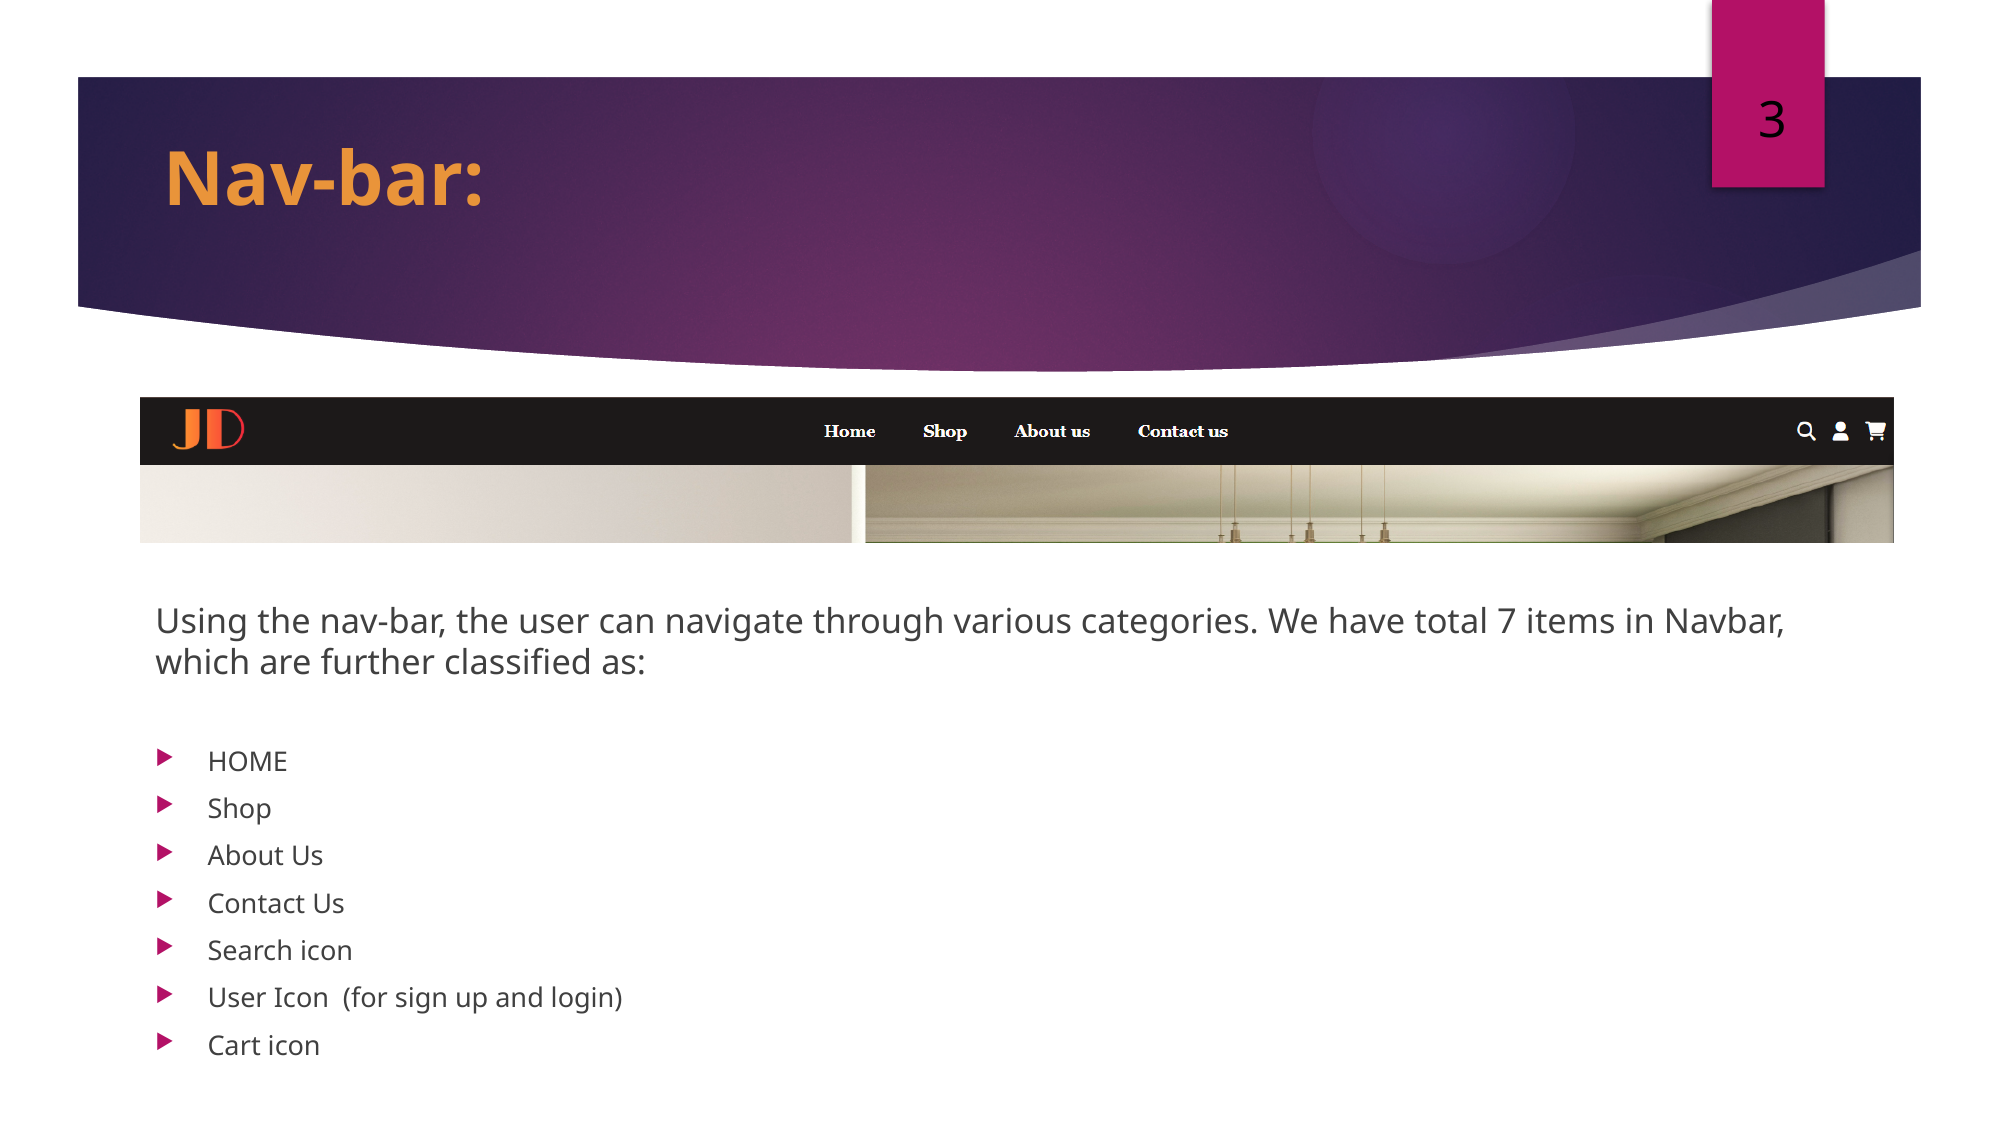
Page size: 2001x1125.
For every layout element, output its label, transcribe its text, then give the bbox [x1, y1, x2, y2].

text_box 3 [1743, 79, 1803, 155]
list Using the nav-bar, the user can navigate through various categories. We have total 7 items in Navbar, which are further classified as: HOME Shop About Us Contact Us Search icon User Icon (for sign up and login) Cart icon [140, 591, 1894, 1073]
title Nav-bar: [149, 117, 1587, 234]
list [140, 396, 1894, 543]
